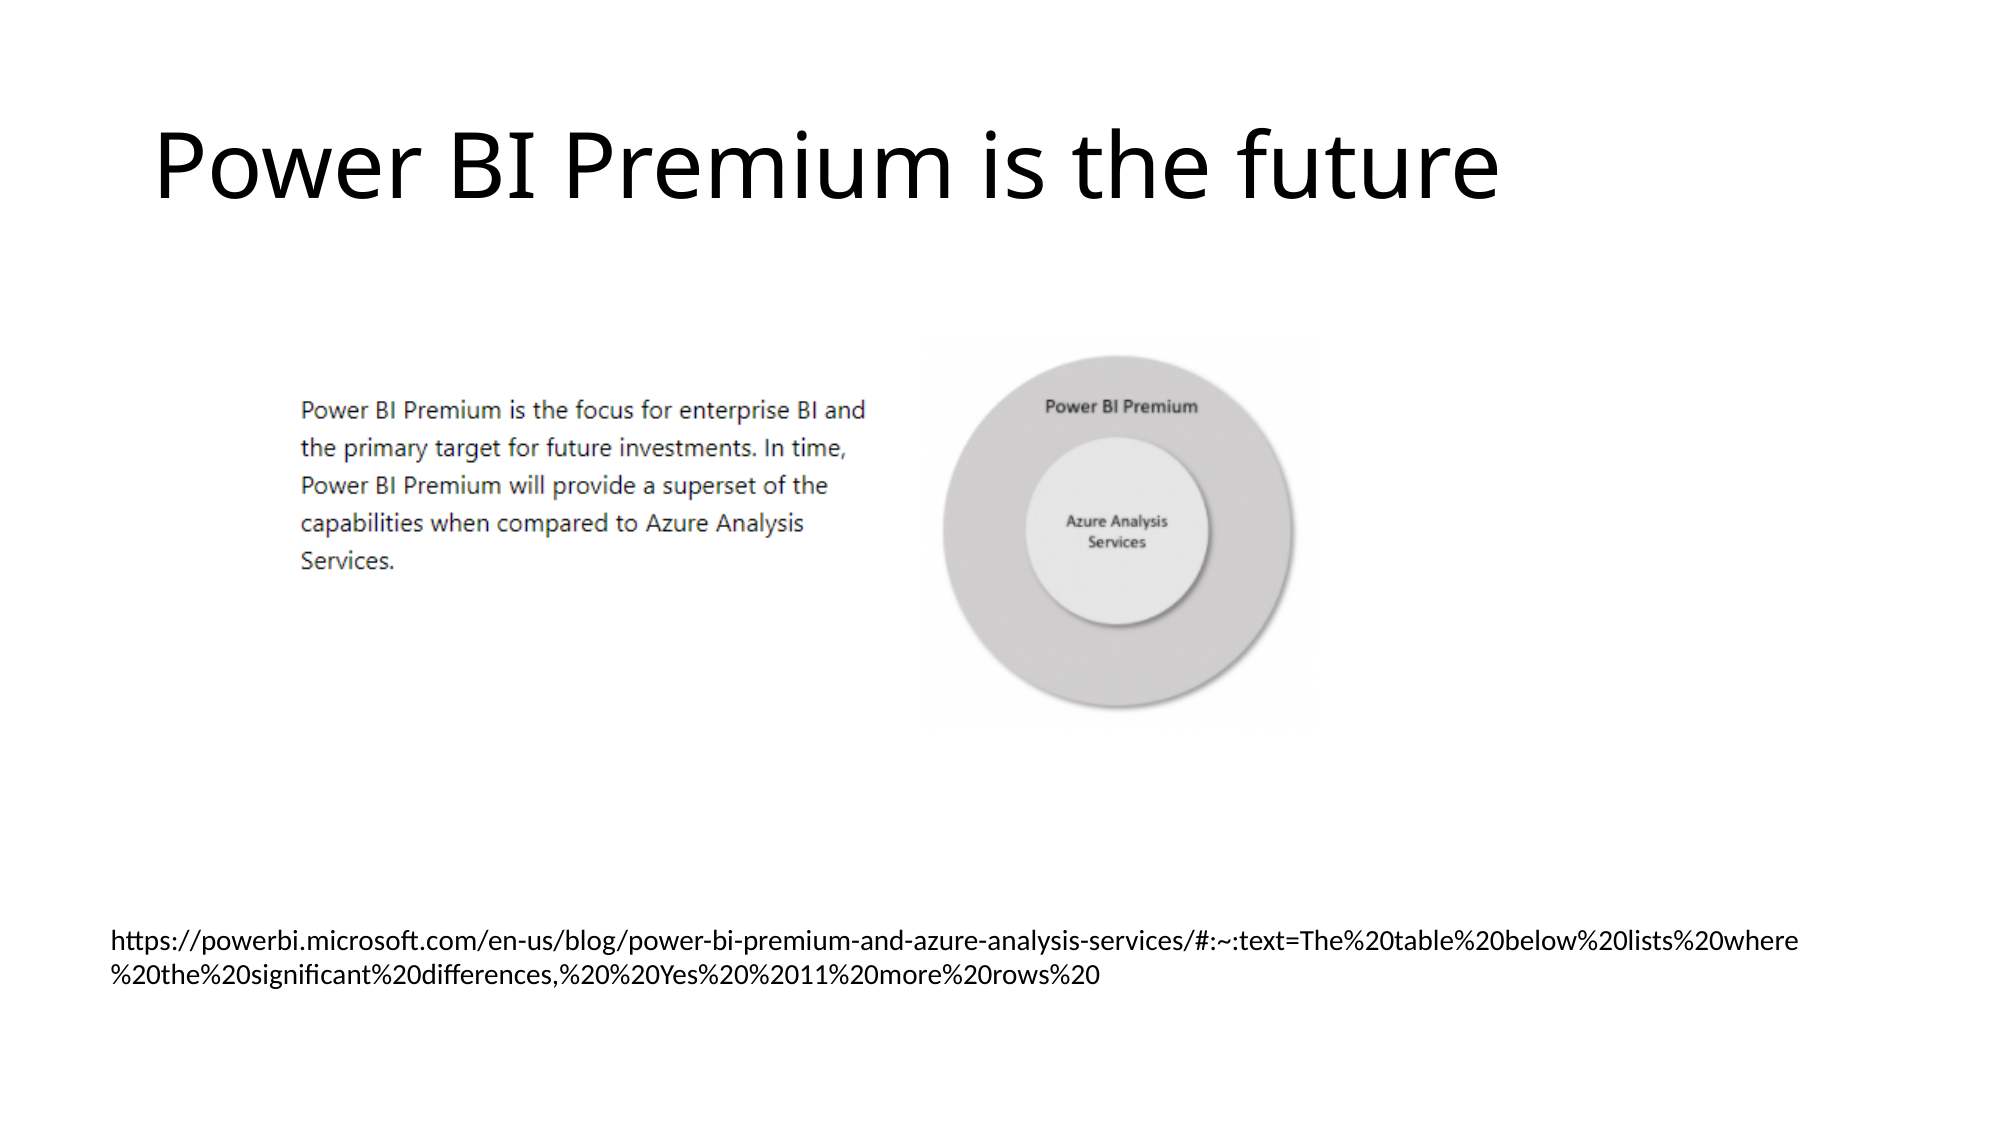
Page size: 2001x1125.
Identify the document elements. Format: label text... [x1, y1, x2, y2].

title Power BI Premium is the future [137, 59, 1863, 278]
text_box https://powerbi.microsoft.com/en-us/blog/power-bi-premium-and-azure-analysis-services/#:~:text=The%20table%20below%20lists%20where%20the%20significant%20differences,%20%20Yes%20%2011%20more%20rows%20 [95, 913, 1905, 999]
picture [246, 331, 1407, 734]
